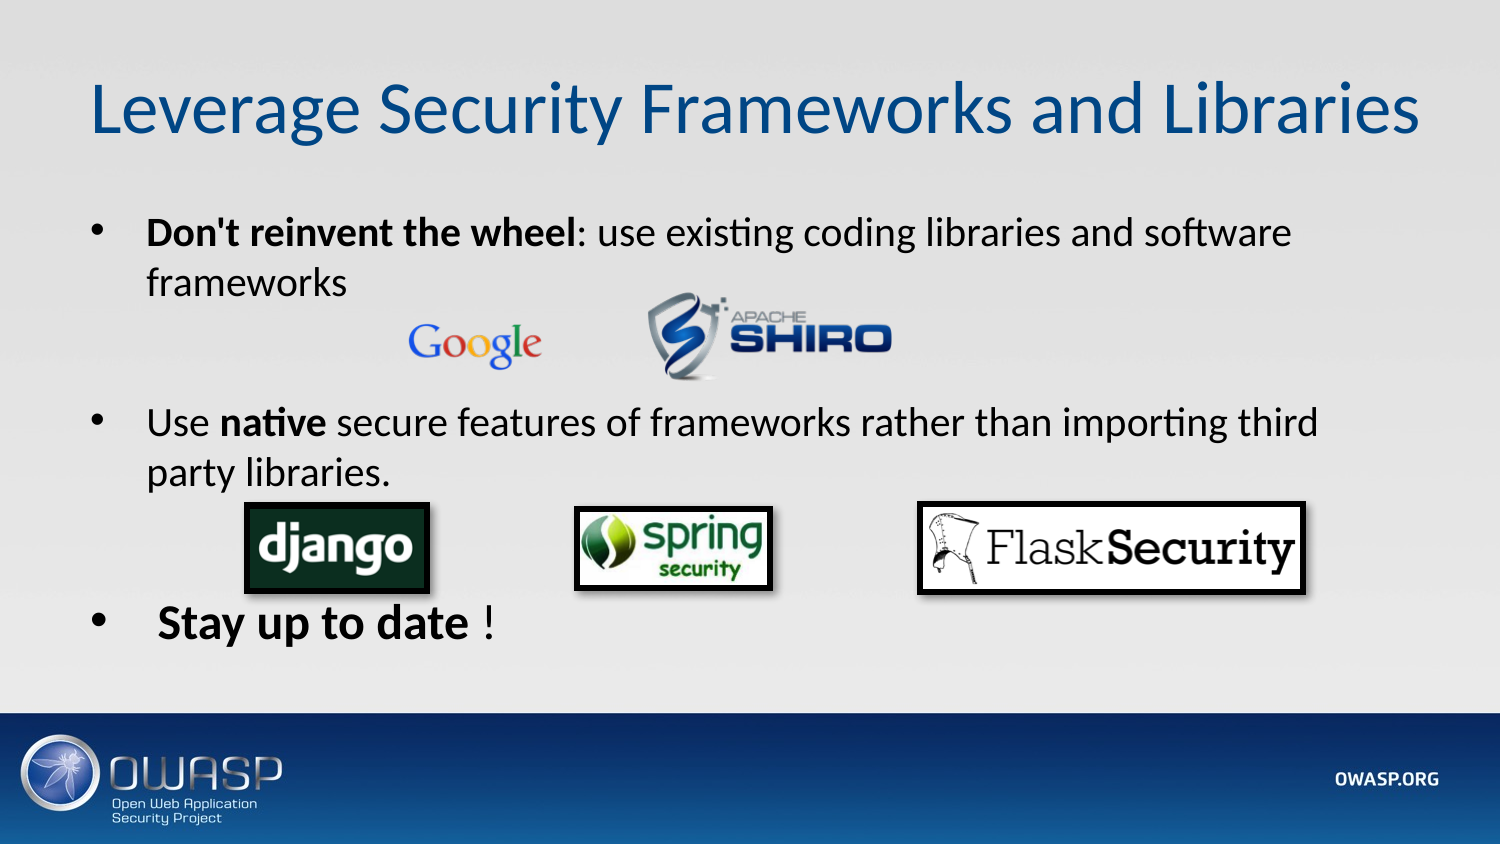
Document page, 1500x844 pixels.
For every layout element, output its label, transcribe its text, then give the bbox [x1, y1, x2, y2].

list Don't reinvent the wheel: use existing coding libraries and software frameworks Use native secure features of frameworks rather than importing third party libraries. Stay up to date ! [75, 196, 1425, 705]
picture [0, 0, 1500, 844]
title Leverage Security Frameworks and Libraries [75, 33, 1459, 175]
